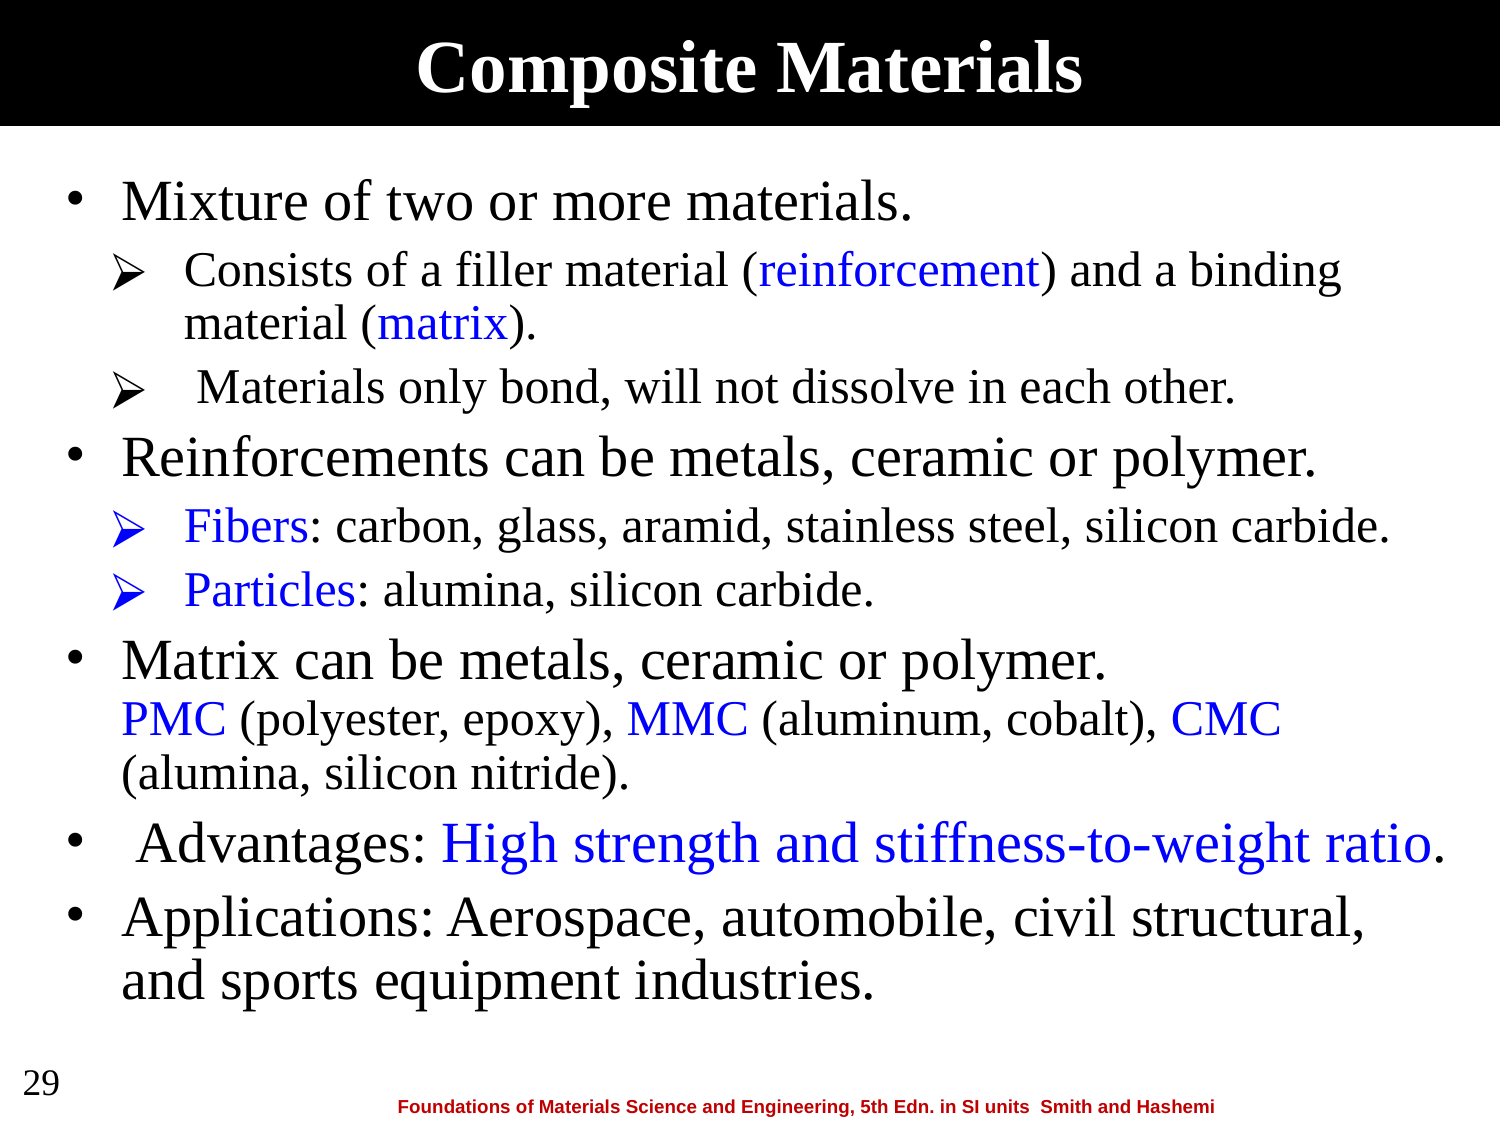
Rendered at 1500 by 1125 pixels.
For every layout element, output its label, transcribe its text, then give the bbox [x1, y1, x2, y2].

title Composite Materials [0, 0, 1500, 126]
list Mixture of two or more materials. Consists of a filler material (reinforcement) and a binding material (matrix). Materials only bond, will not dissolve in each other. Reinforcements can be metals, ceramic or polymer. Fibers: carbon, glass, aramid, stainless steel, silicon carbide. Particles: alumina, silicon carbide. Matrix can be metals, ceramic or polymer. PMC (polyester, epoxy), MMC (aluminum, cobalt), CMC (alumina, silicon nitride). Advantages: High strength and stiffness-to-weight ratio. Applications: Aerospace, automobile, civil structural, and sports equipment industries. [50, 162, 1477, 1038]
slide_number ‹#› [0, 1050, 75, 1125]
